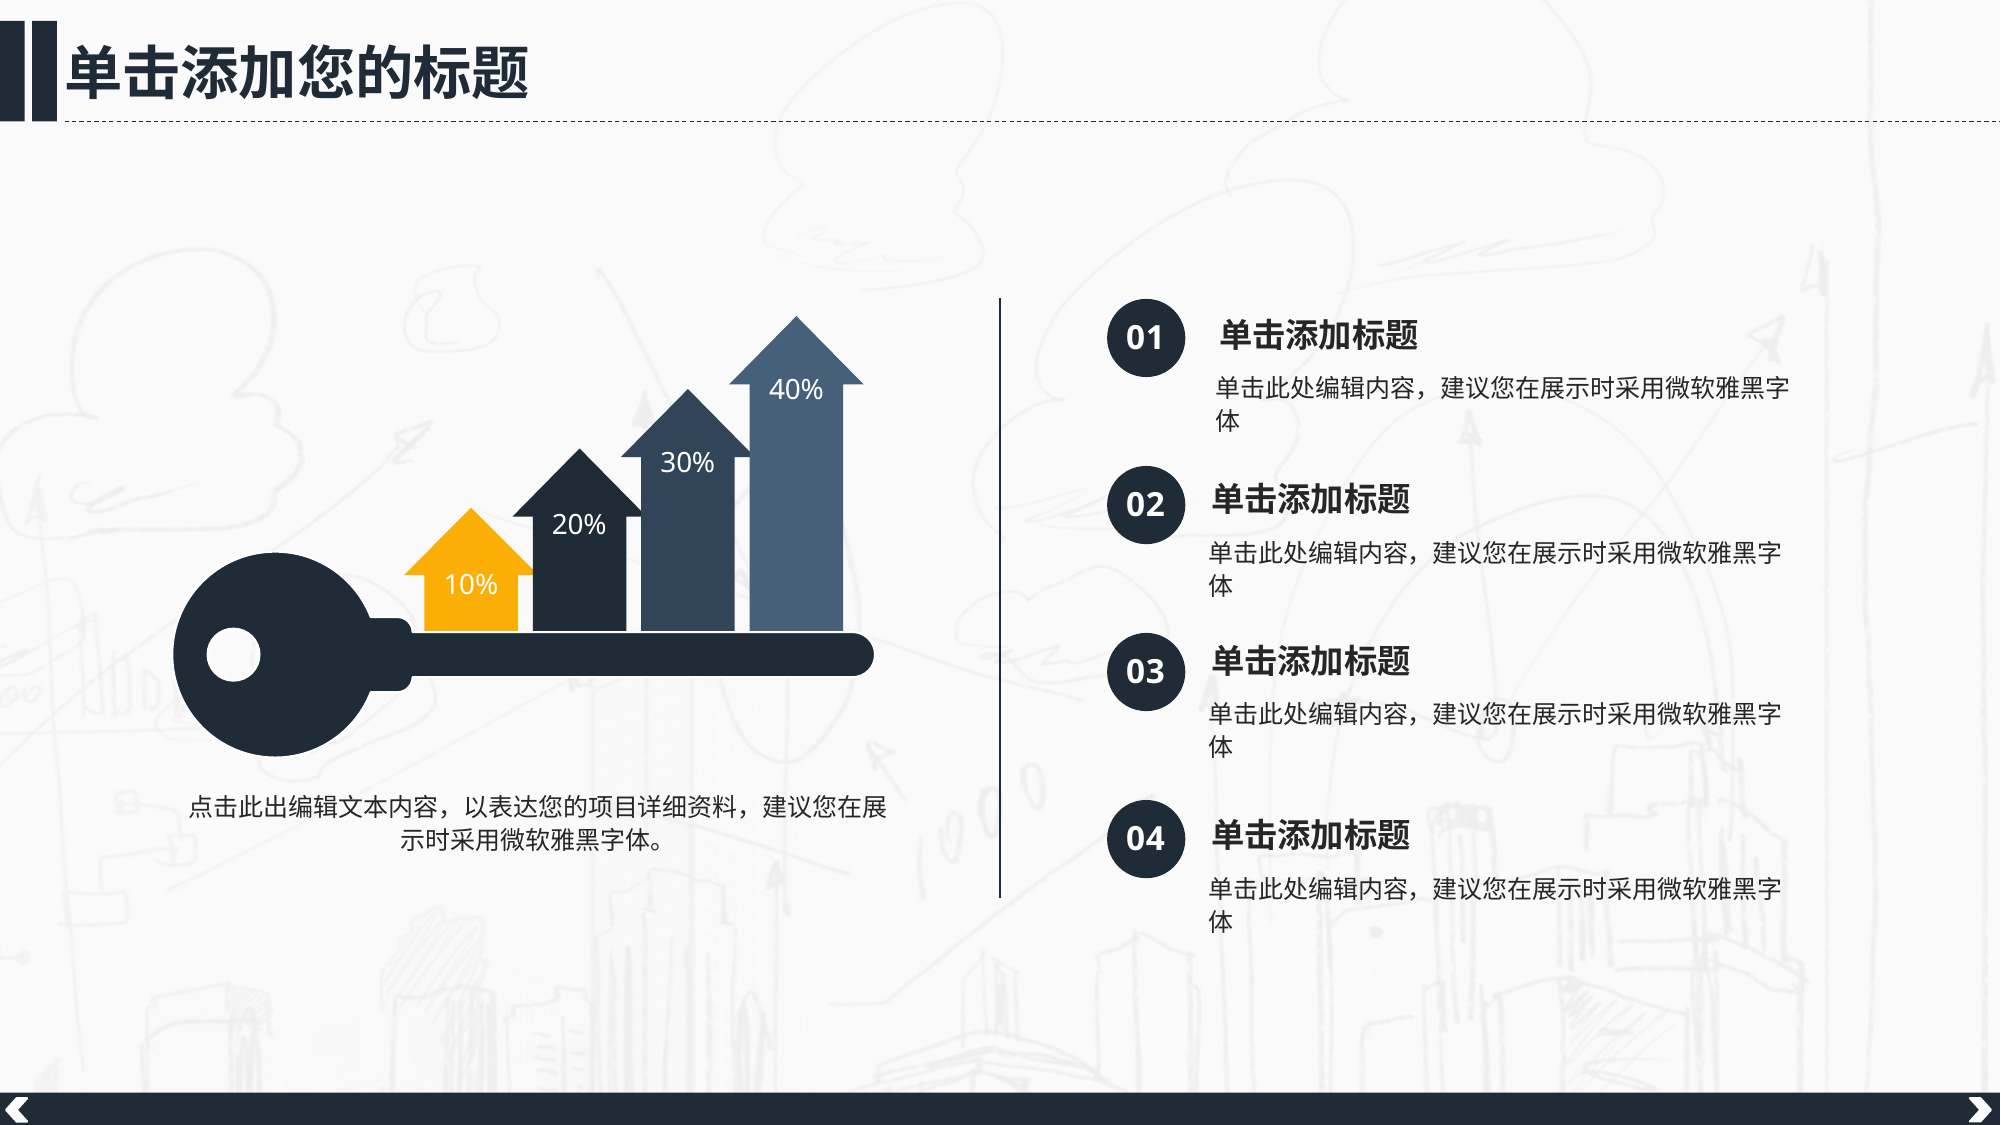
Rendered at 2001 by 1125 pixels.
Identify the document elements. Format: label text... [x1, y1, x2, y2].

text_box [1107, 465, 1186, 545]
text_box 30% [657, 445, 718, 479]
text_box [618, 387, 748, 632]
text_box 单击此处编辑内容，建议您在展示时采用微软雅黑字体 [1215, 369, 1791, 436]
text_box 单击添加标题 [1200, 300, 1686, 368]
text_box 点击此出编辑文本内容，以表达您的项目详细资料，建议您在展示时采用微软雅黑字体。 [164, 781, 912, 862]
text_box 单击添加标题 [1193, 464, 1678, 533]
text_box 单击添加标题 [1193, 800, 1678, 868]
text_box [509, 446, 640, 632]
text_box [401, 506, 531, 632]
text_box [172, 551, 876, 758]
text_box 单击添加标题 [1193, 625, 1678, 694]
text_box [1107, 632, 1186, 712]
text_box [726, 314, 867, 632]
text_box 20% [549, 506, 610, 540]
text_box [1107, 298, 1186, 378]
text_box 单击此处编辑内容，建议您在展示时采用微软雅黑字体 [1208, 695, 1784, 762]
text_box 单击此处编辑内容，建议您在展示时采用微软雅黑字体 [1208, 534, 1784, 601]
text_box 10% [440, 566, 501, 601]
text_box 40% [766, 372, 827, 406]
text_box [1107, 799, 1186, 879]
text_box 单击此处编辑内容，建议您在展示时采用微软雅黑字体 [1208, 870, 1784, 936]
